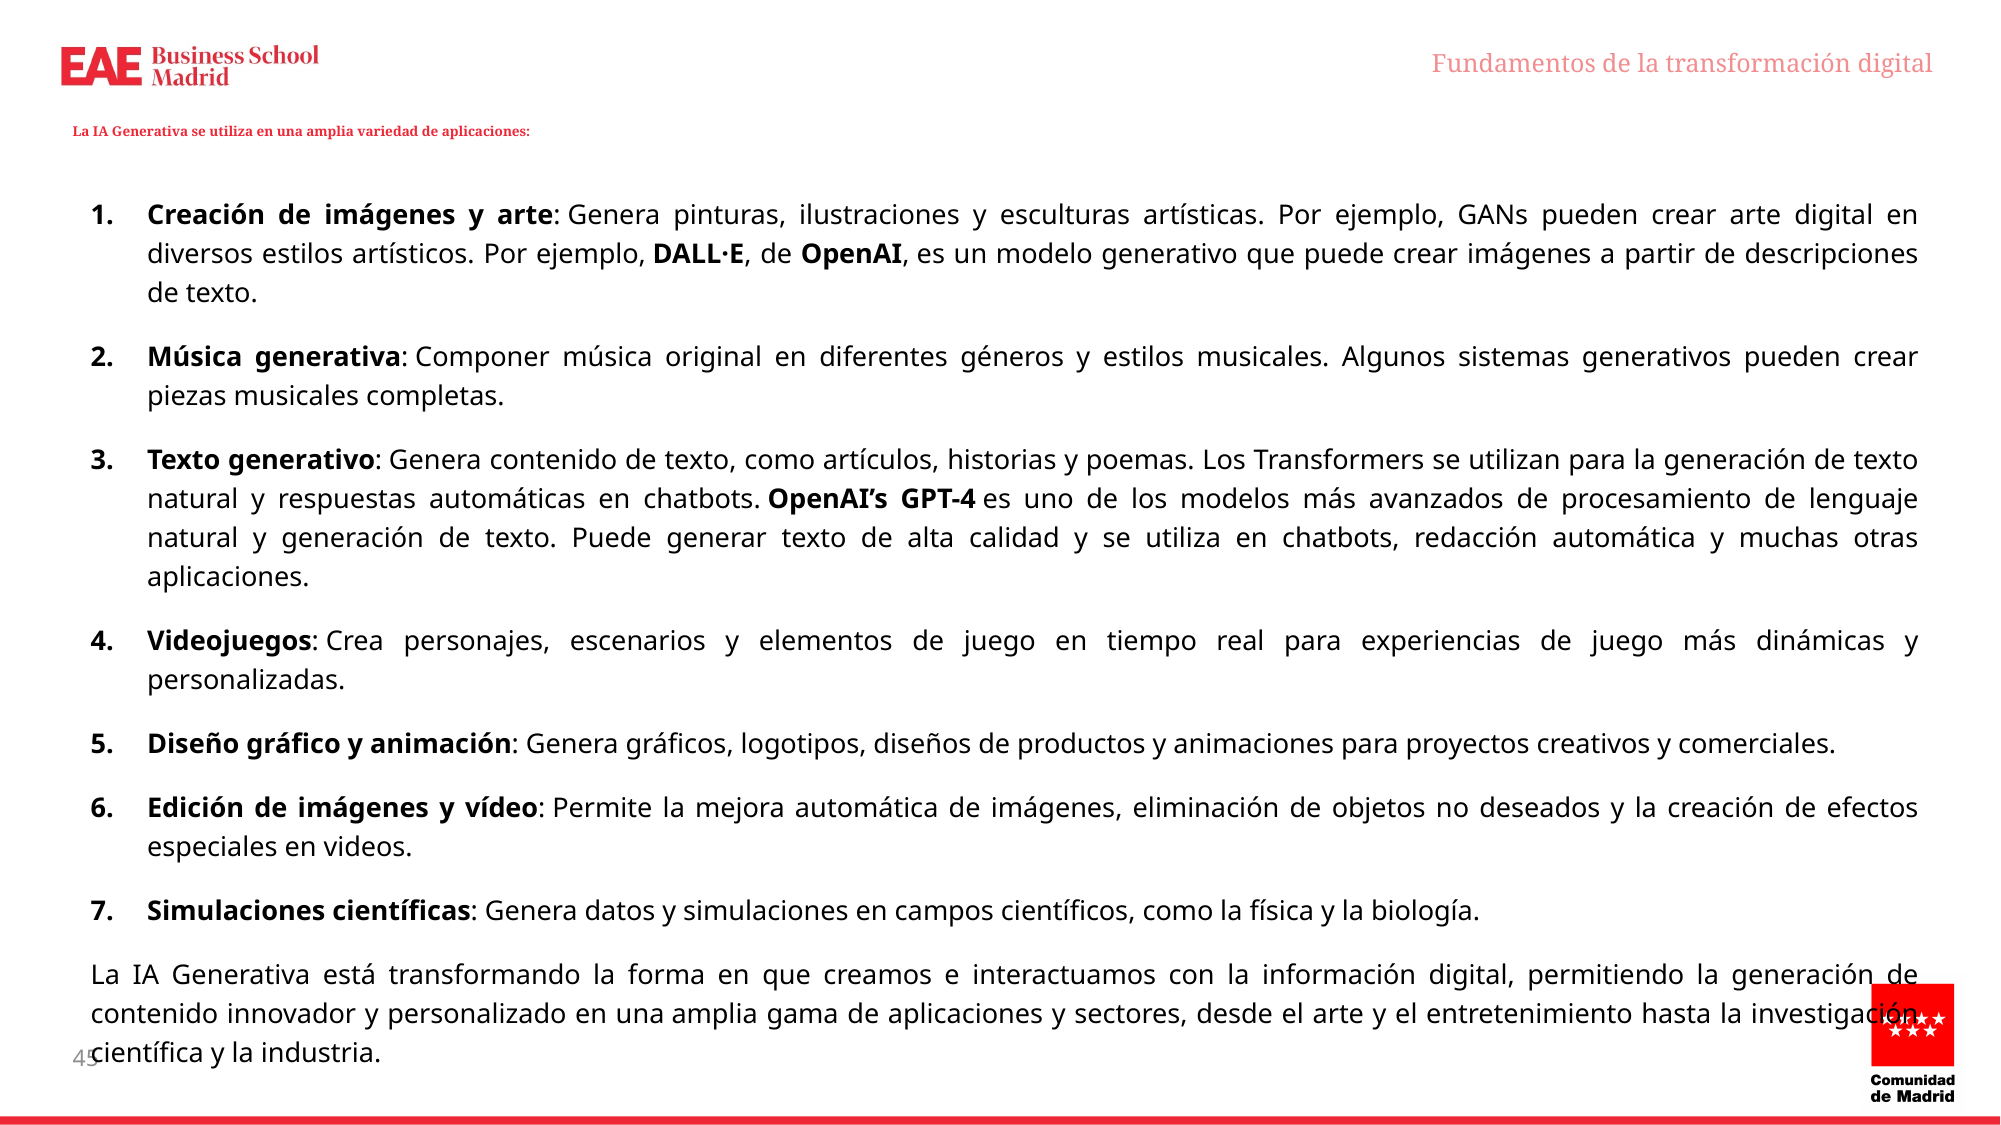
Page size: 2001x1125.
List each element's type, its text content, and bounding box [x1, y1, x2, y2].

title La IA Generativa se utiliza en una amplia variedad de aplicaciones: [57, 116, 1933, 192]
text_box Creación de imágenes y arte: Genera pinturas, ilustraciones y esculturas artísticas. Por ejemplo, GANs pueden crear arte digital en diversos estilos artísticos. Por ejemplo, DALL·E, de OpenAI, es un modelo generativo que puede crear imágenes a partir de descripciones de texto. Música generativa: Componer música original en diferentes géneros y estilos musicales. Algunos sistemas generativos pueden crear piezas musicales completas. Texto generativo: Genera contenido de texto, como artículos, historias y poemas. Los Transformers se utilizan para la generación de texto natural y respuestas automáticas en chatbots. OpenAI’s GPT-4 es uno de los modelos más avanzados de procesamiento de lenguaje natural y generación de texto. Puede generar texto de alta calidad y se utiliza en chatbots, redacción automática y muchas otras aplicaciones. Videojuegos: Crea personajes, escenarios y elementos de juego en tiempo real para experiencias de juego más dinámicas y personalizadas. Diseño gráfico y animación: Genera gráficos, logotipos, diseños de productos y animaciones para proyectos creativos y comerciales. Edición de imágenes y vídeo: Permite la mejora automática de imágenes, eliminación de objetos no deseados y la creación de efectos especiales en videos. Simulaciones científicas: Genera datos y simulaciones en campos científicos, como la física y la biología. La IA Generativa está transformando la forma en que creamos e interactuamos con la información digital, permitiendo la generación de contenido innovador y personalizado en una amplia gama de aplicaciones y sectores, desde el arte y el entretenimiento hasta la investigación científica y la industria. [75, 183, 1933, 1076]
picture [51, 35, 329, 95]
footer Fundamentos de la transformación digital [370, 34, 1949, 95]
slide_number 45 [57, 1029, 508, 1090]
picture [1862, 973, 1966, 1112]
